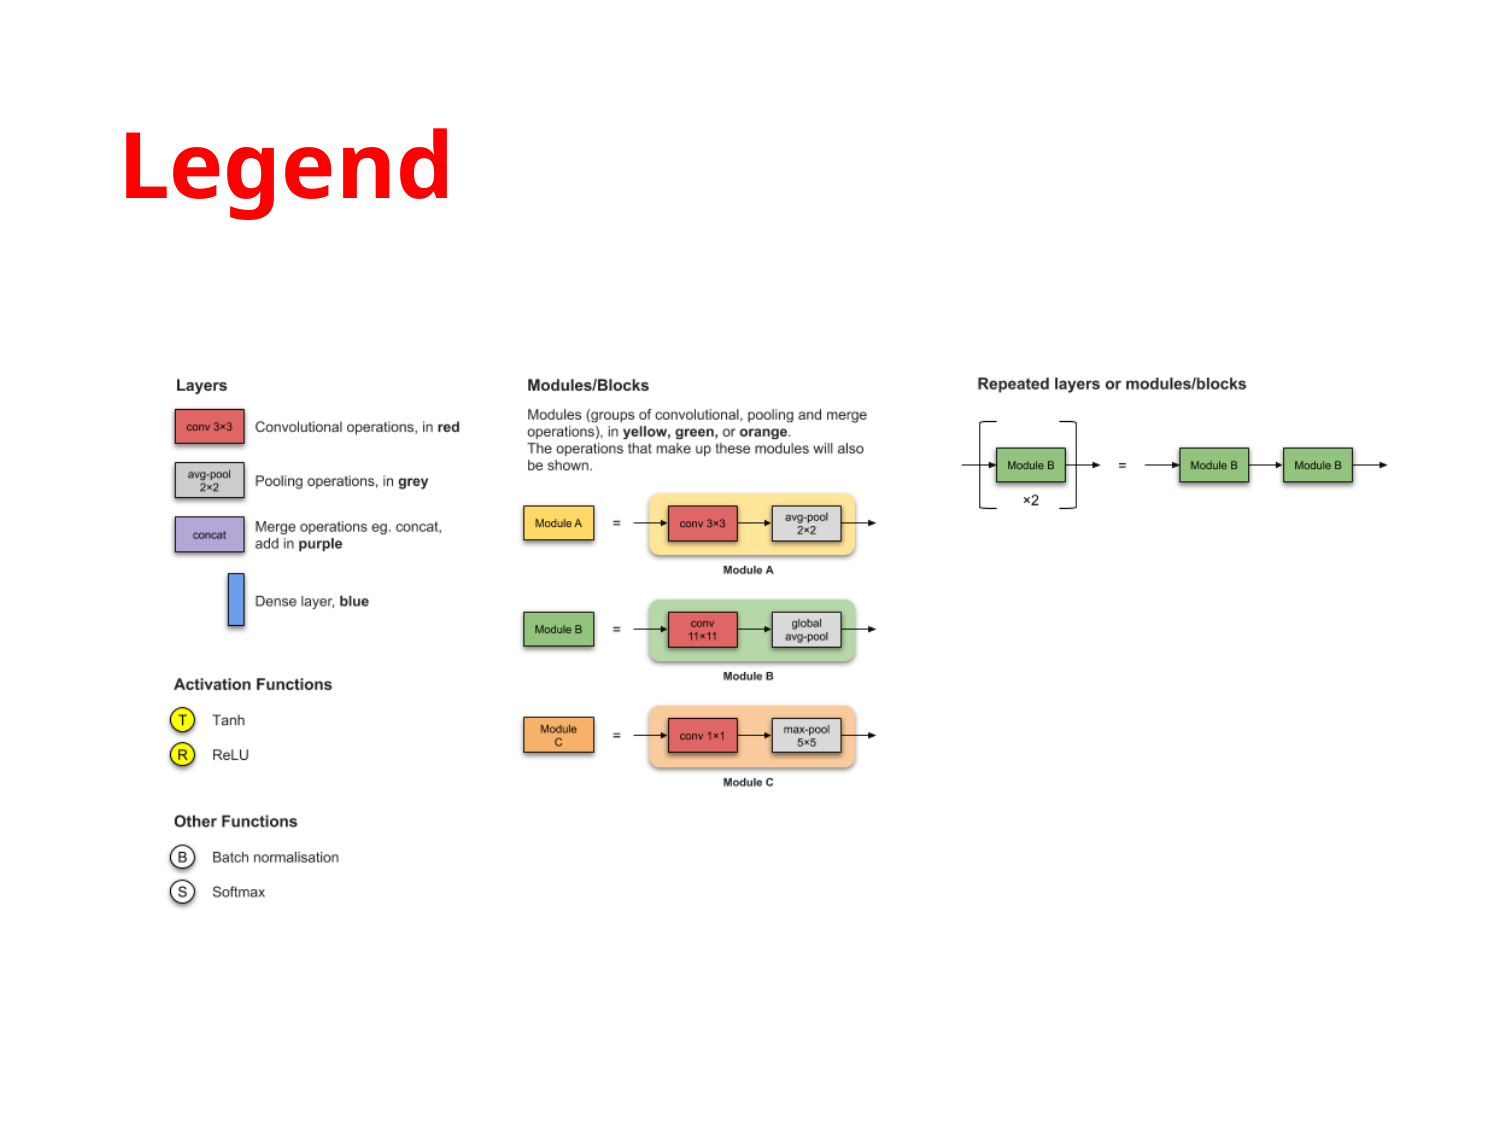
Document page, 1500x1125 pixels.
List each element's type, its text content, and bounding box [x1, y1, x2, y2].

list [129, 345, 1411, 940]
title Legend [103, 59, 1397, 278]
